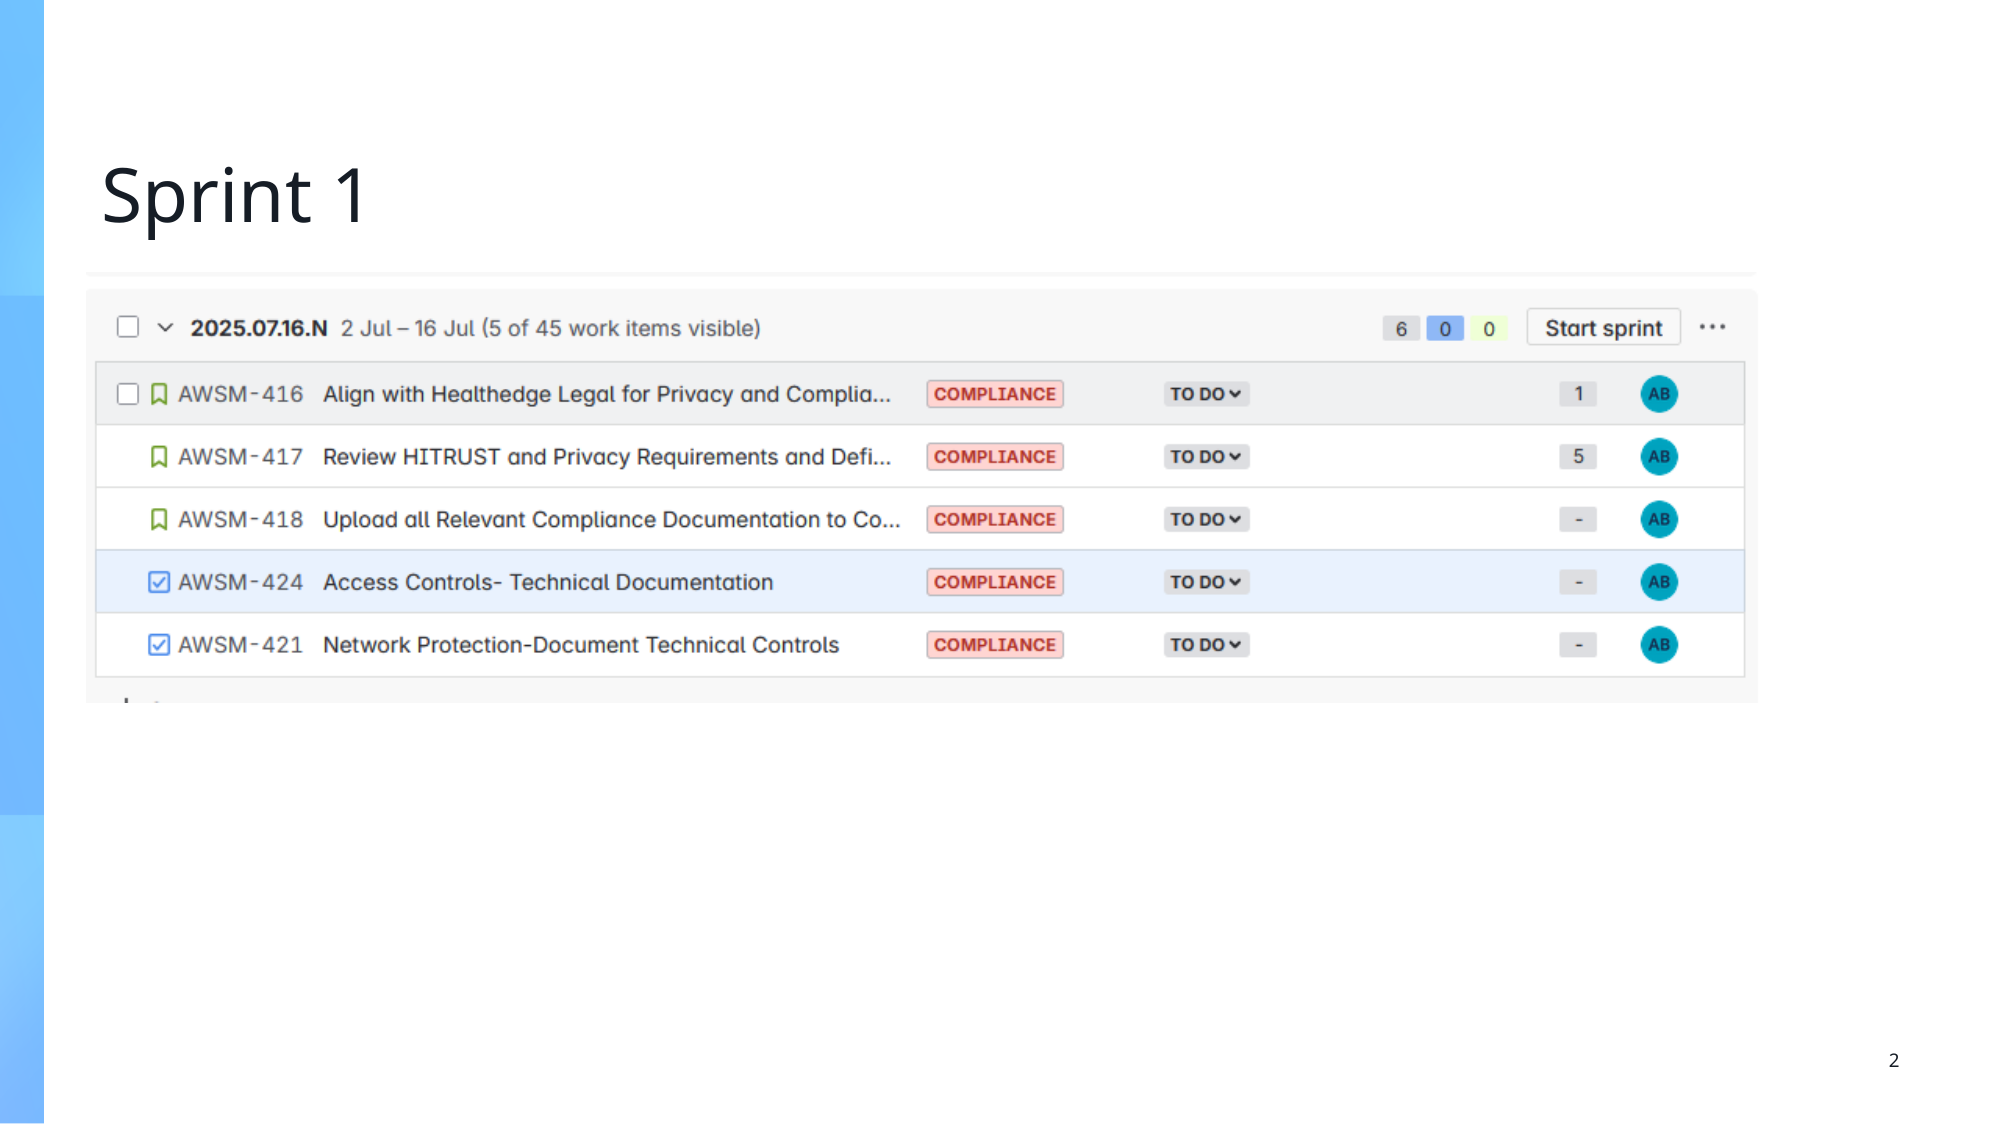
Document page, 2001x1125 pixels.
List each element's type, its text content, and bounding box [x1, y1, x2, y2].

picture [0, 0, 2000, 1125]
title Sprint 1 [86, 149, 1887, 247]
slide_number 2 [1464, 1031, 1915, 1092]
